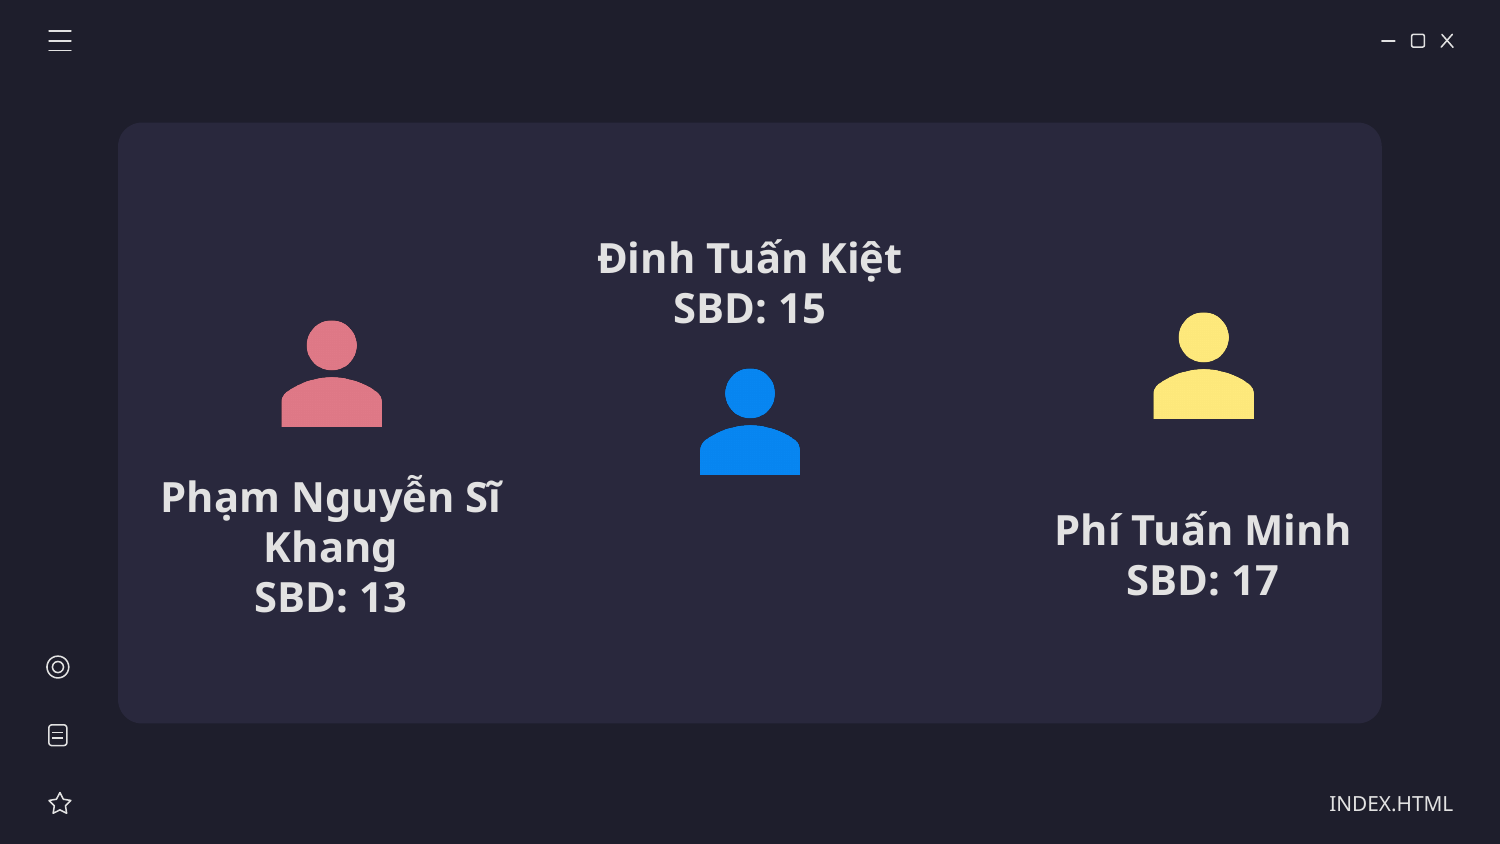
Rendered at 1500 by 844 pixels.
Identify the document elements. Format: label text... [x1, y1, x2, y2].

picture [1127, 290, 1279, 441]
text_box Phí Tuấn Minh SBD: 17 [987, 520, 1419, 587]
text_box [46, 655, 72, 814]
picture [255, 298, 407, 449]
text_box [46, 27, 74, 32]
text_box Phạm Nguyễn Sĩ Khang SBD: 13 [115, 512, 547, 579]
text_box Đinh Tuấn Kiệt SBD: 15 [534, 249, 966, 315]
picture [674, 346, 826, 498]
subtitle INDEX.HTML [1278, 780, 1453, 826]
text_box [48, 30, 72, 51]
